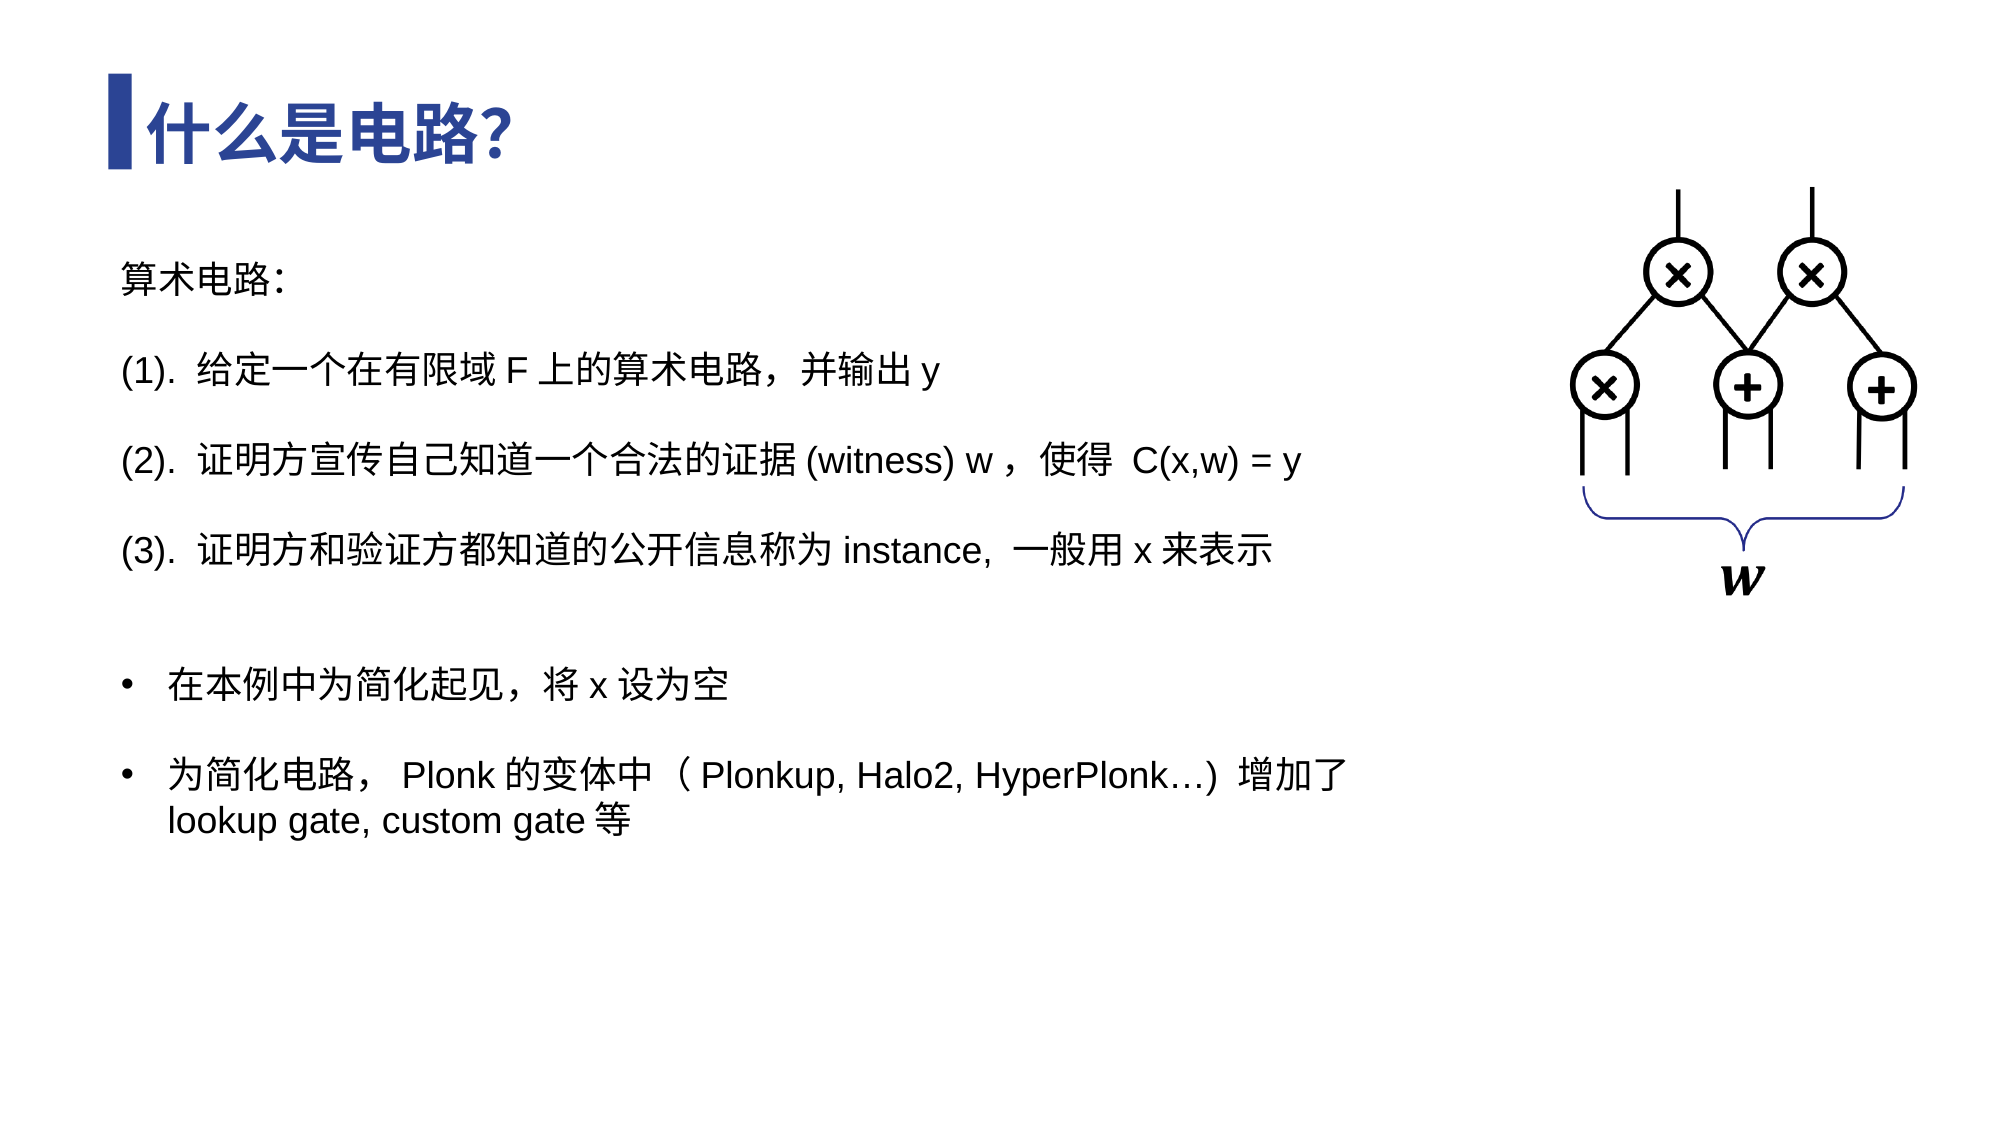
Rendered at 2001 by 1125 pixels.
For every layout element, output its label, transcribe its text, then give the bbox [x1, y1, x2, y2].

picture [1514, 181, 1988, 617]
title 什么是电路？ [130, 93, 1383, 182]
text_box 算术电路： (1). 给定一个在有限域F上的算术电路，并输出y (2). 证明方宣传自己知道一个合法的证据(witness) w，使得 C(x,w) = y (3). 证明方和验证方都知道的公开信息称为instance, 一般用x来表示 在本例中为简化起见，将x设为空 为简化电路，Plonk的变体中（Plonkup, Halo2, HyperPlonk…) 增加了lookup gate, custom gate等 [106, 248, 1383, 894]
